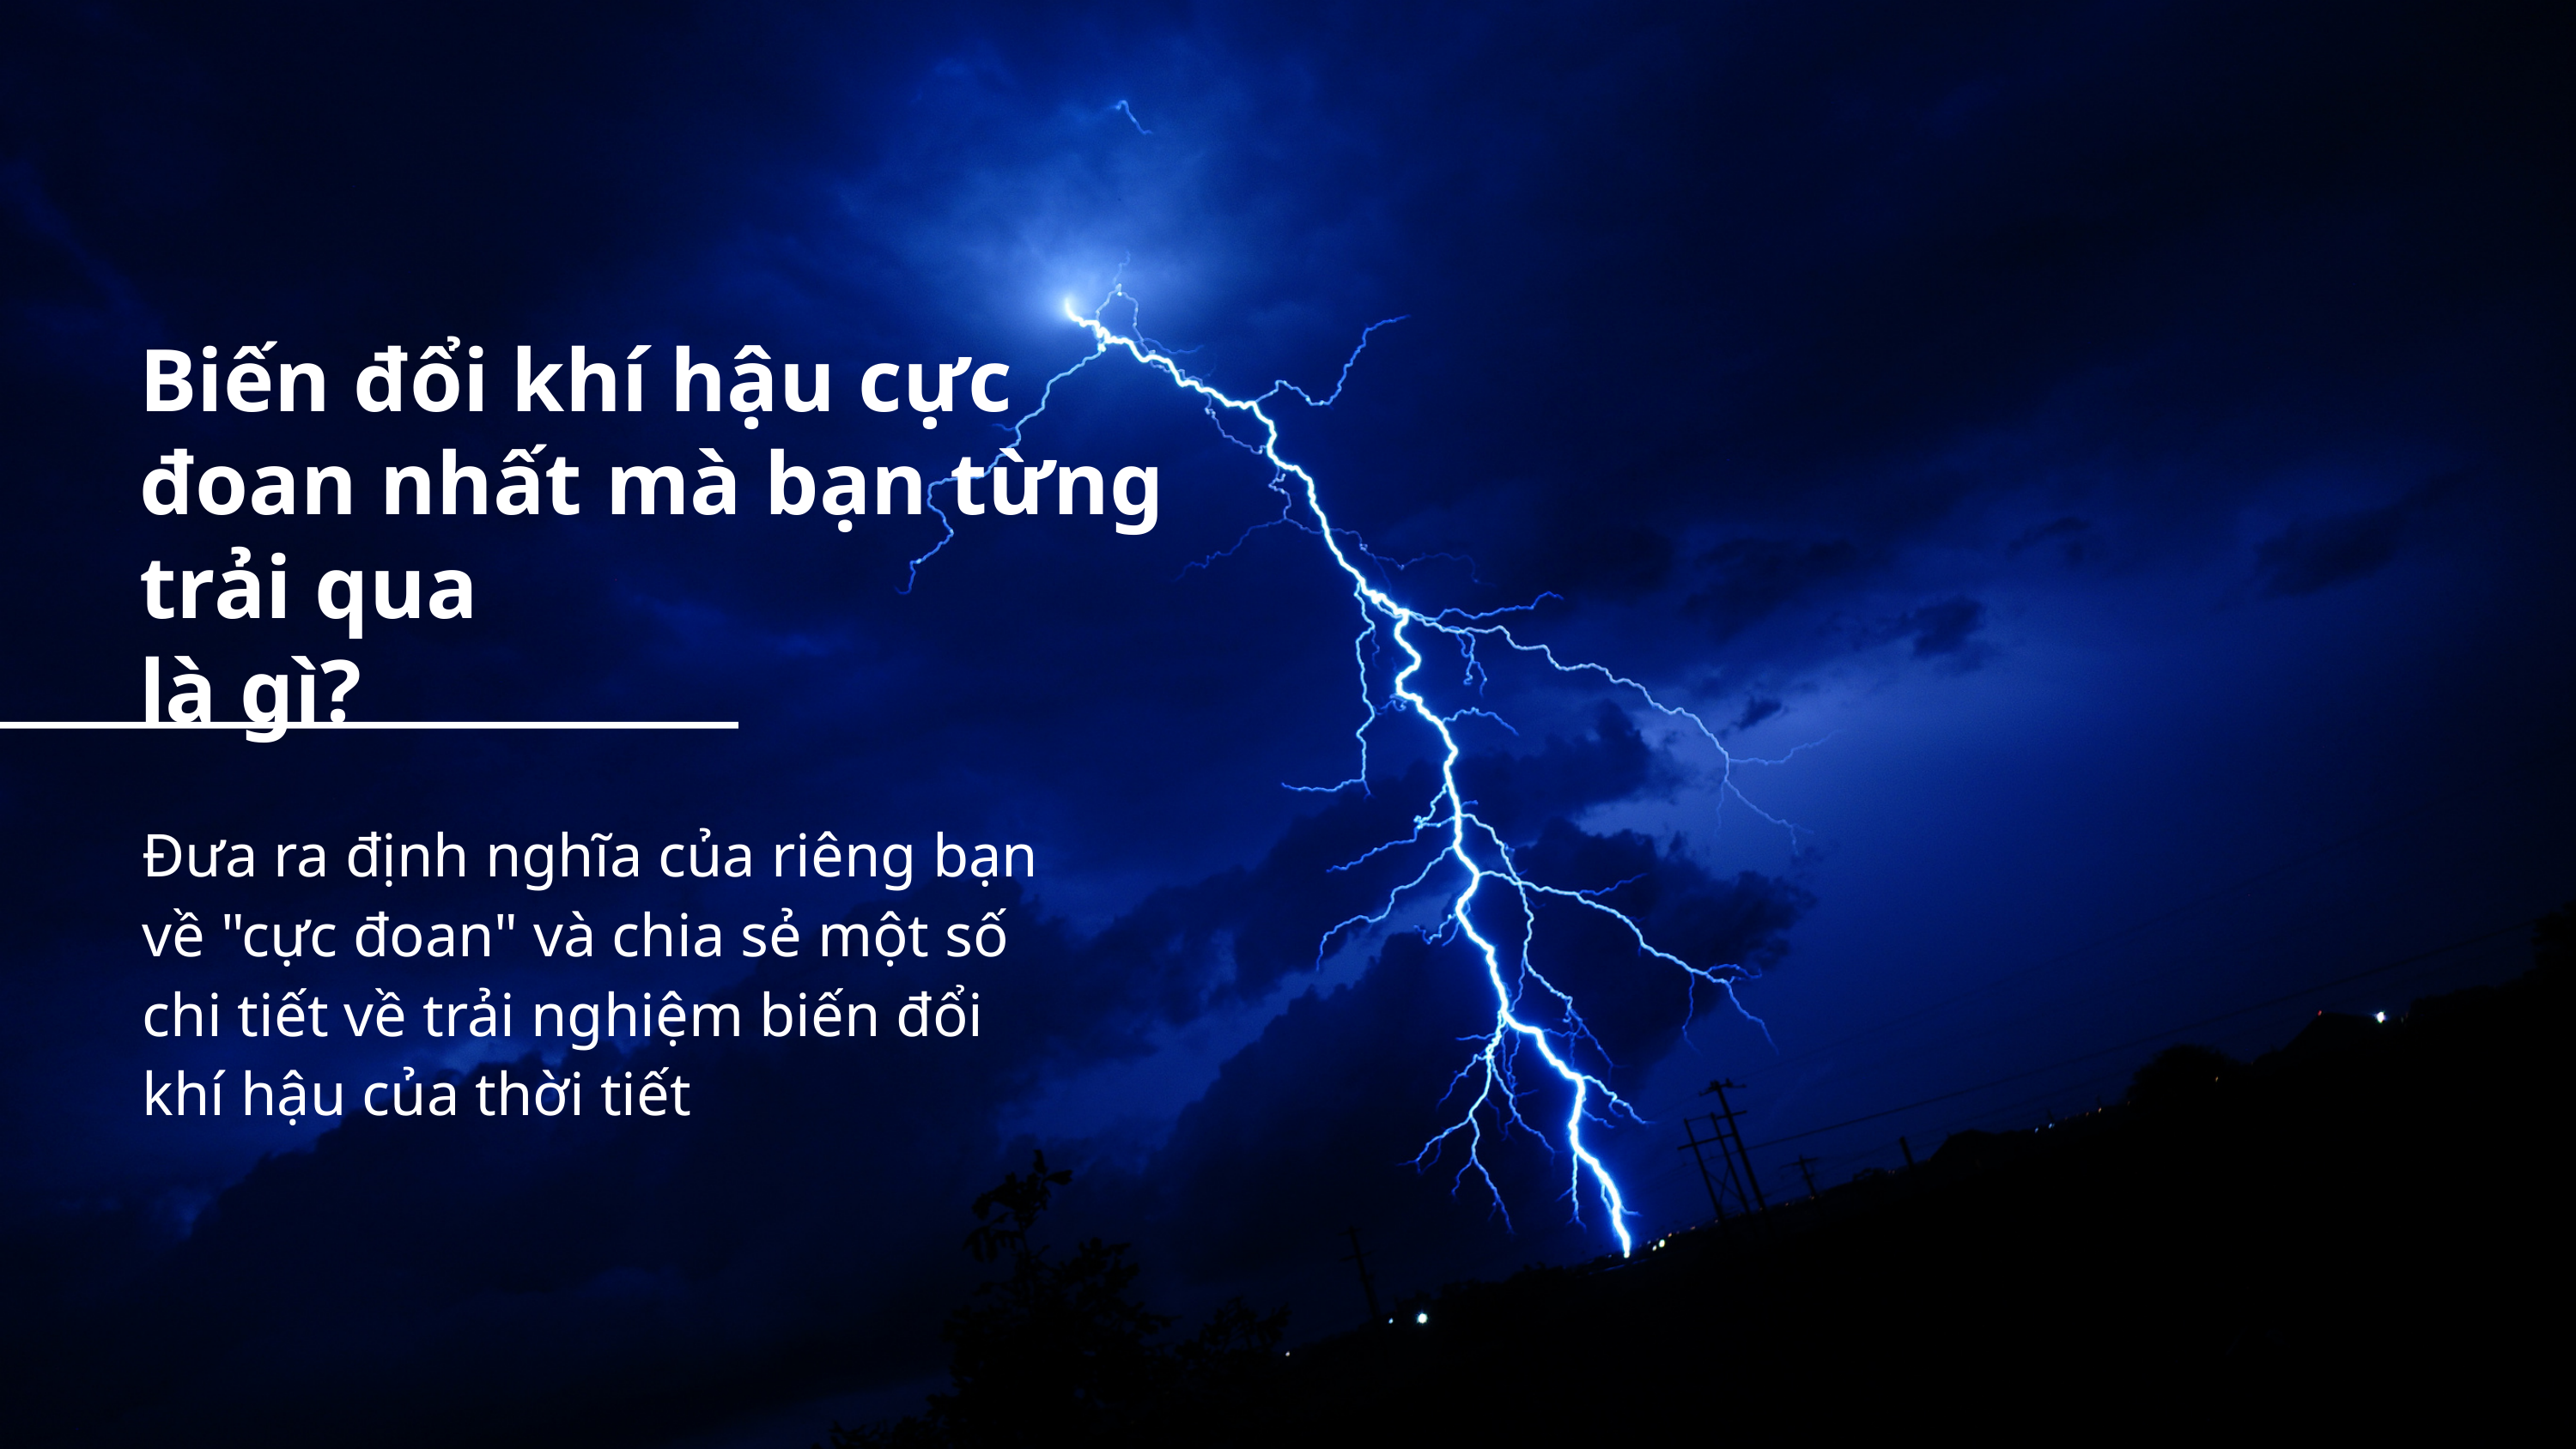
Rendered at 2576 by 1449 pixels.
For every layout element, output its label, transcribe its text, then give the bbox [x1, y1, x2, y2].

text_box Đưa ra định nghĩa của riêng bạn về "cực đoan" và chia sẻ một số chi tiết về trải nghiệm biến đổi khí hậu của thời tiết [142, 809, 1046, 1128]
text_box [0, 0, 2576, 1449]
text_box Biến đổi khí hậu cực đoan nhất mà bạn từng trải qua là gì? [139, 324, 1221, 740]
